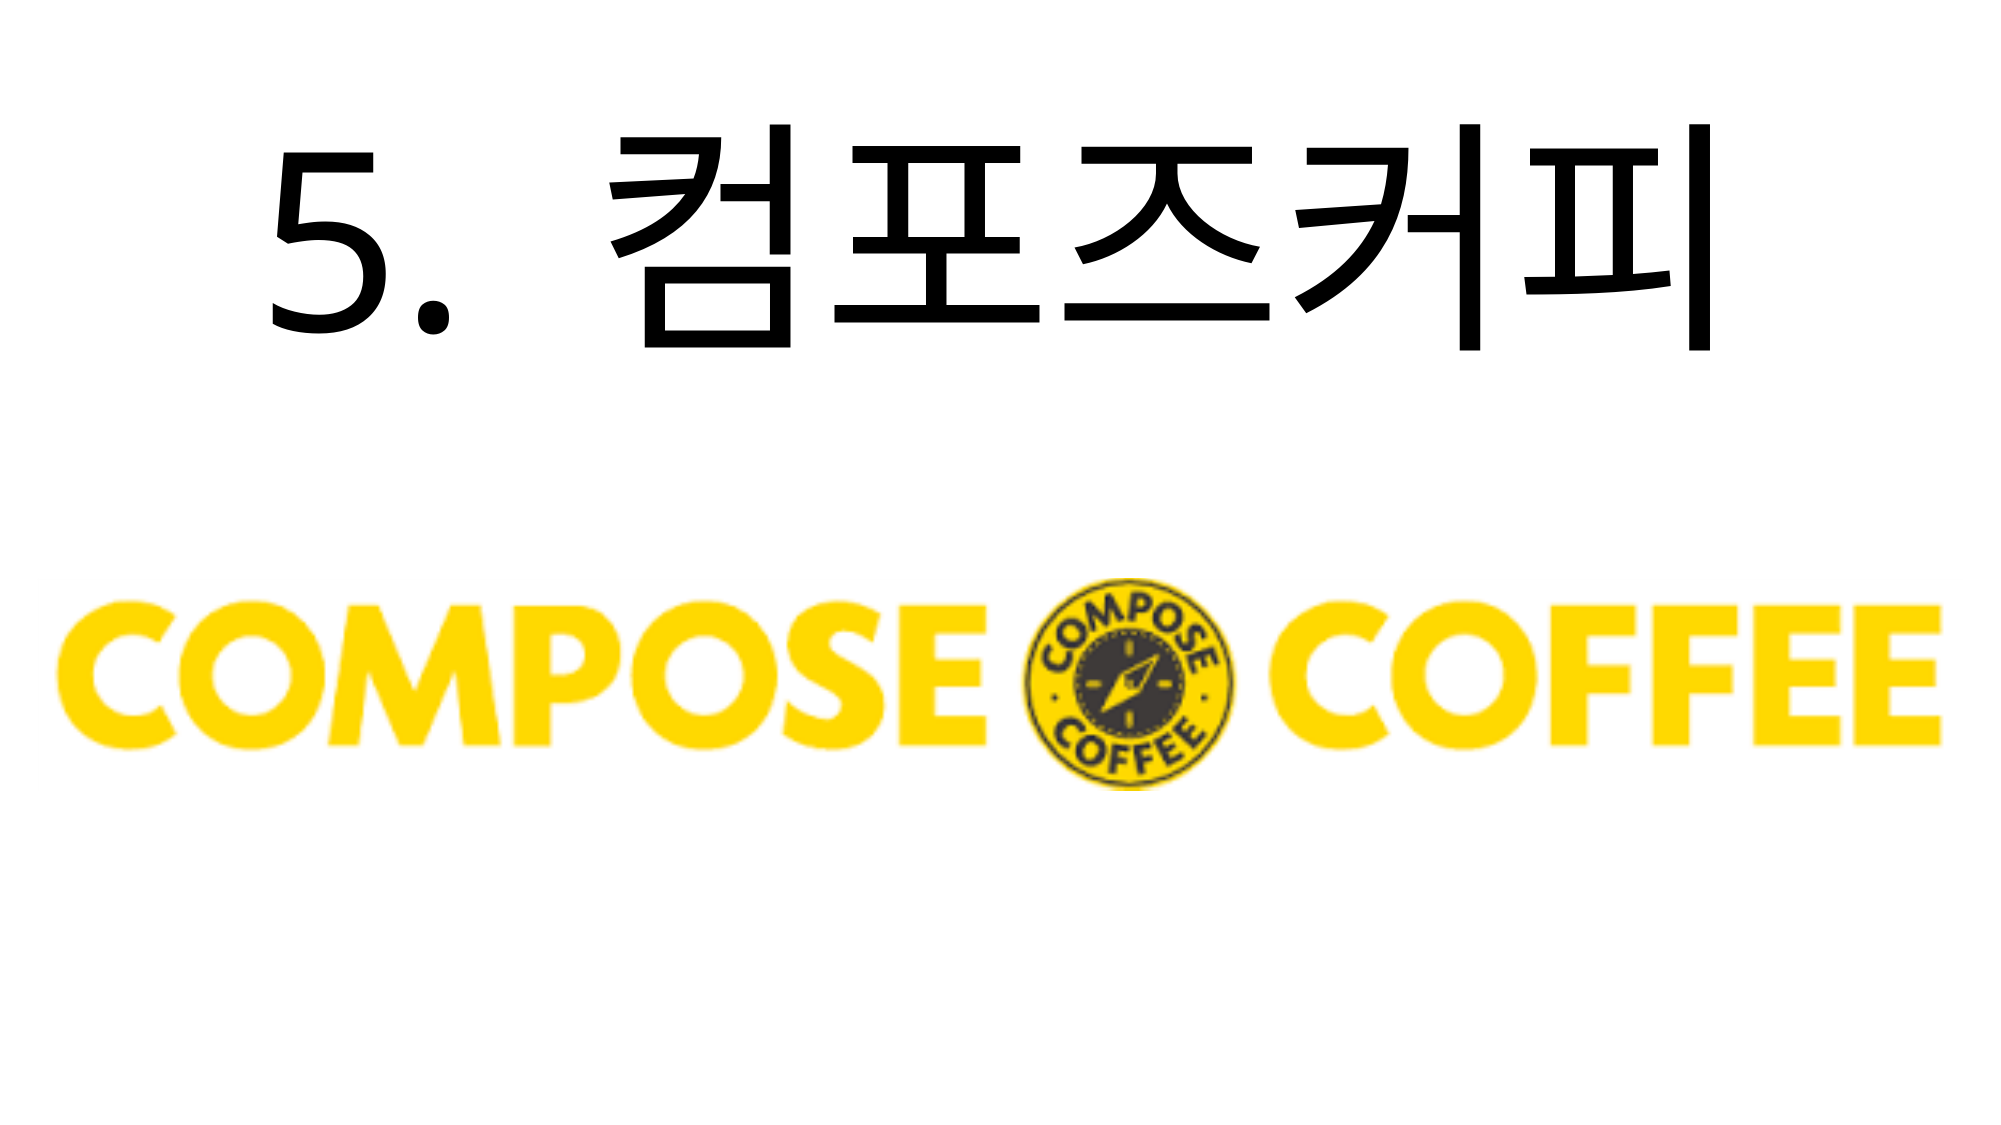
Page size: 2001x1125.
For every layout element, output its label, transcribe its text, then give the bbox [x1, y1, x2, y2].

picture [37, 578, 1963, 791]
title 5. 컴포즈커피 [137, 59, 1863, 441]
